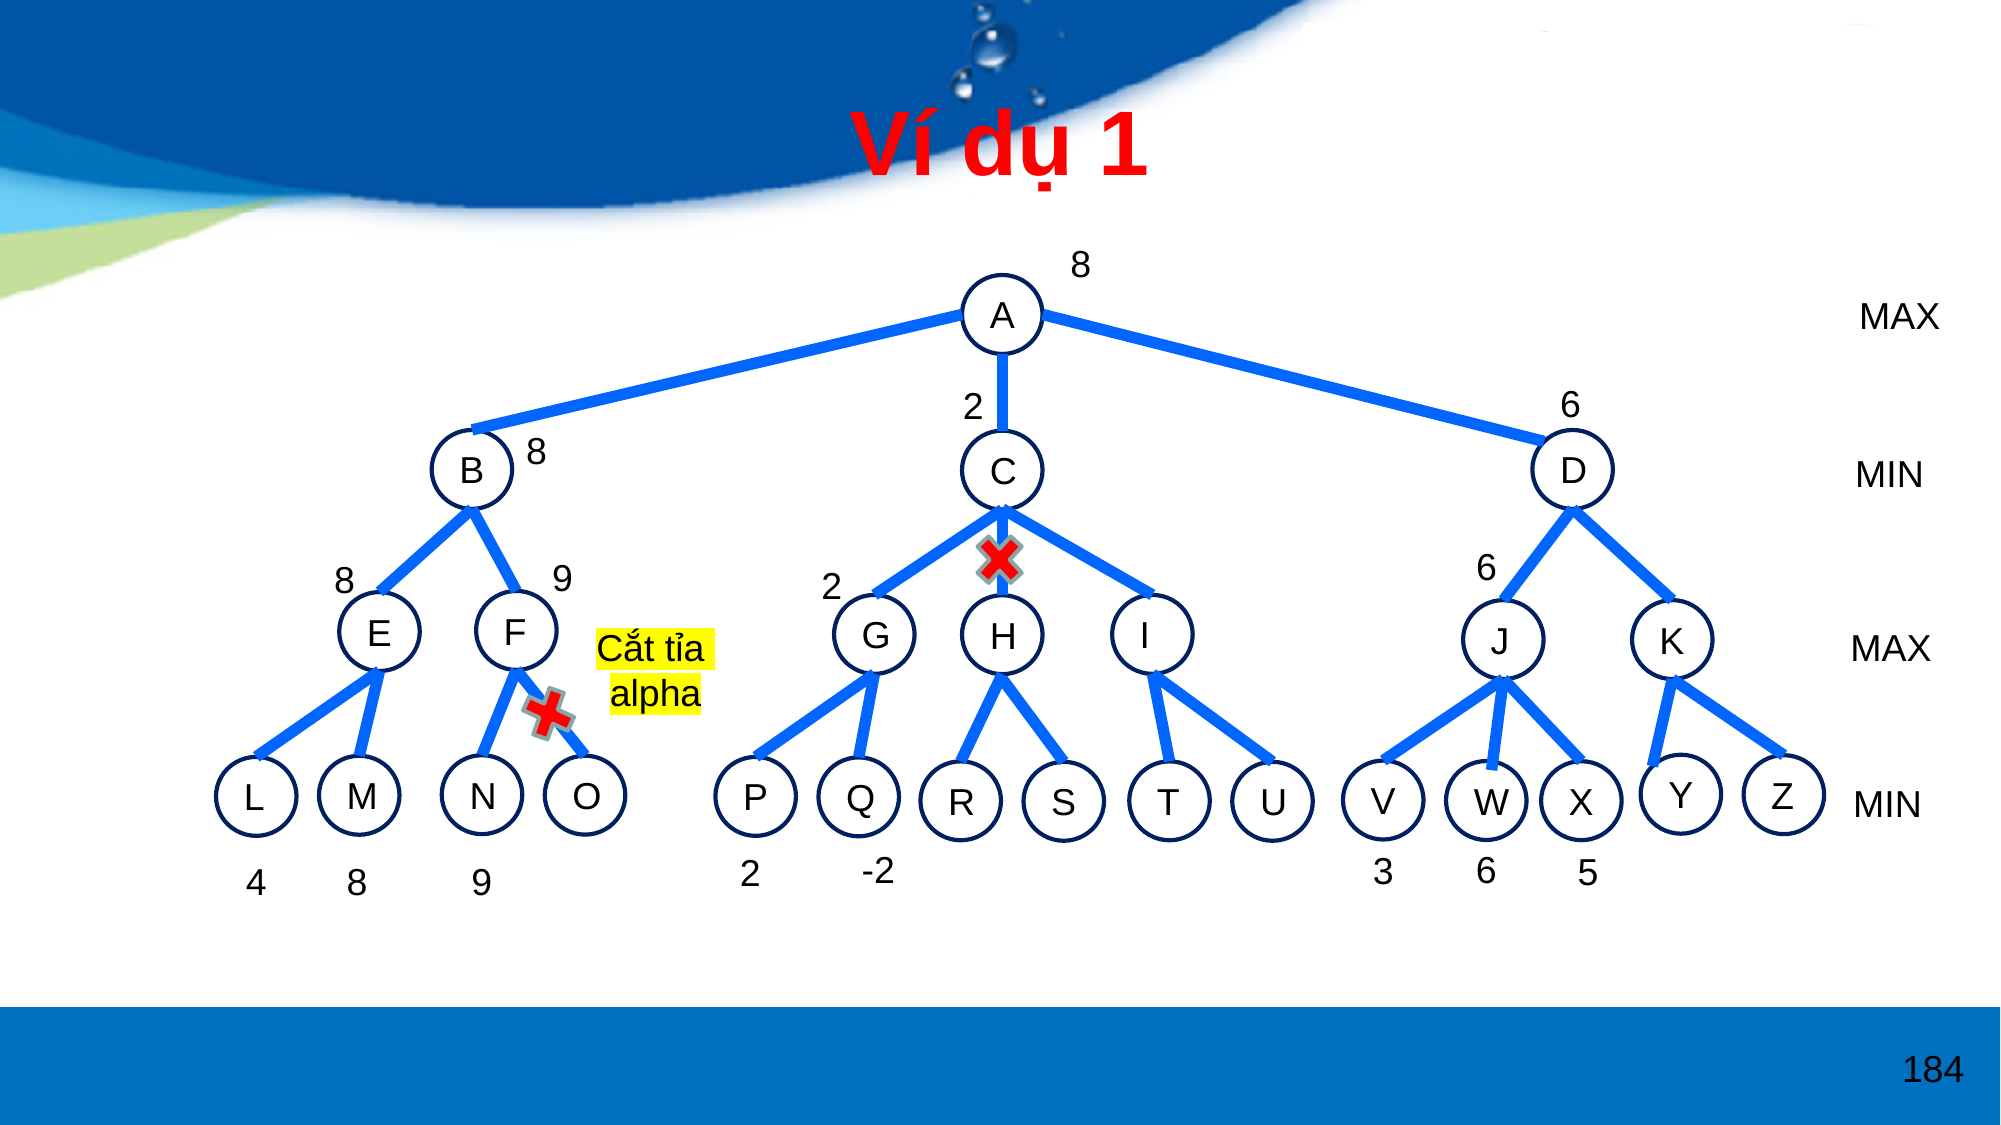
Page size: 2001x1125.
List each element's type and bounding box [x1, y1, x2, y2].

text_box [1055, 232, 1106, 293]
picture [0, 0, 2001, 1125]
text_box [1840, 442, 1939, 503]
text_box [1844, 284, 1956, 345]
title [99, 45, 1900, 233]
text_box [1835, 616, 1947, 677]
text_box [213, 272, 1827, 900]
text_box [231, 850, 282, 911]
text_box [1838, 772, 1937, 833]
text_box [725, 841, 776, 901]
text_box [456, 850, 508, 911]
text_box [331, 850, 383, 911]
